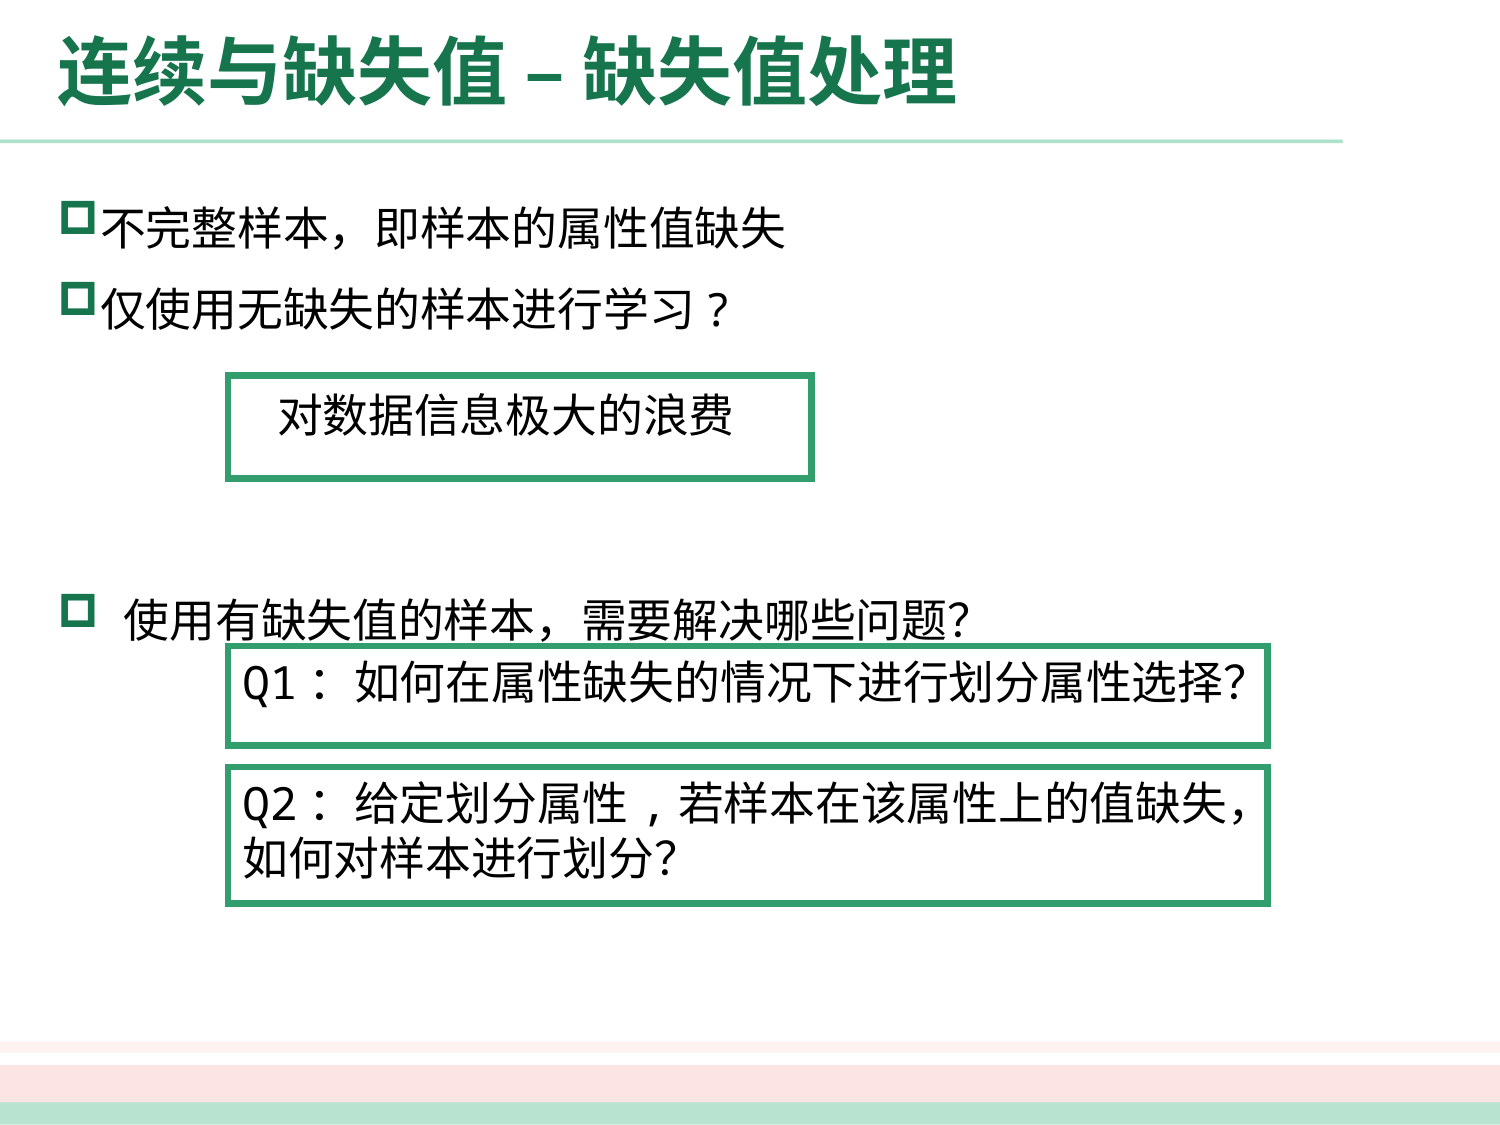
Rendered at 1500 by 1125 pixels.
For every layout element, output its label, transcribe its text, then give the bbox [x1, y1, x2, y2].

picture [0, 0, 1500, 1125]
list 不完整样本，即样本的属性值缺失 仅使用无缺失的样本进行学习? 使用有缺失值的样本，需要解决哪些问题？ [42, 190, 1457, 999]
text_box Q1：如何在属性缺失的情况下进行划分属性选择？ [227, 645, 1269, 747]
text_box Q2：给定划分属性,若样本在该属性上的值缺失，如何对样本进行划分？ [227, 766, 1269, 905]
text_box 对数据信息极大的浪费 [227, 374, 812, 480]
title 连续与缺失值 – 缺失值处理 [42, 7, 1337, 135]
